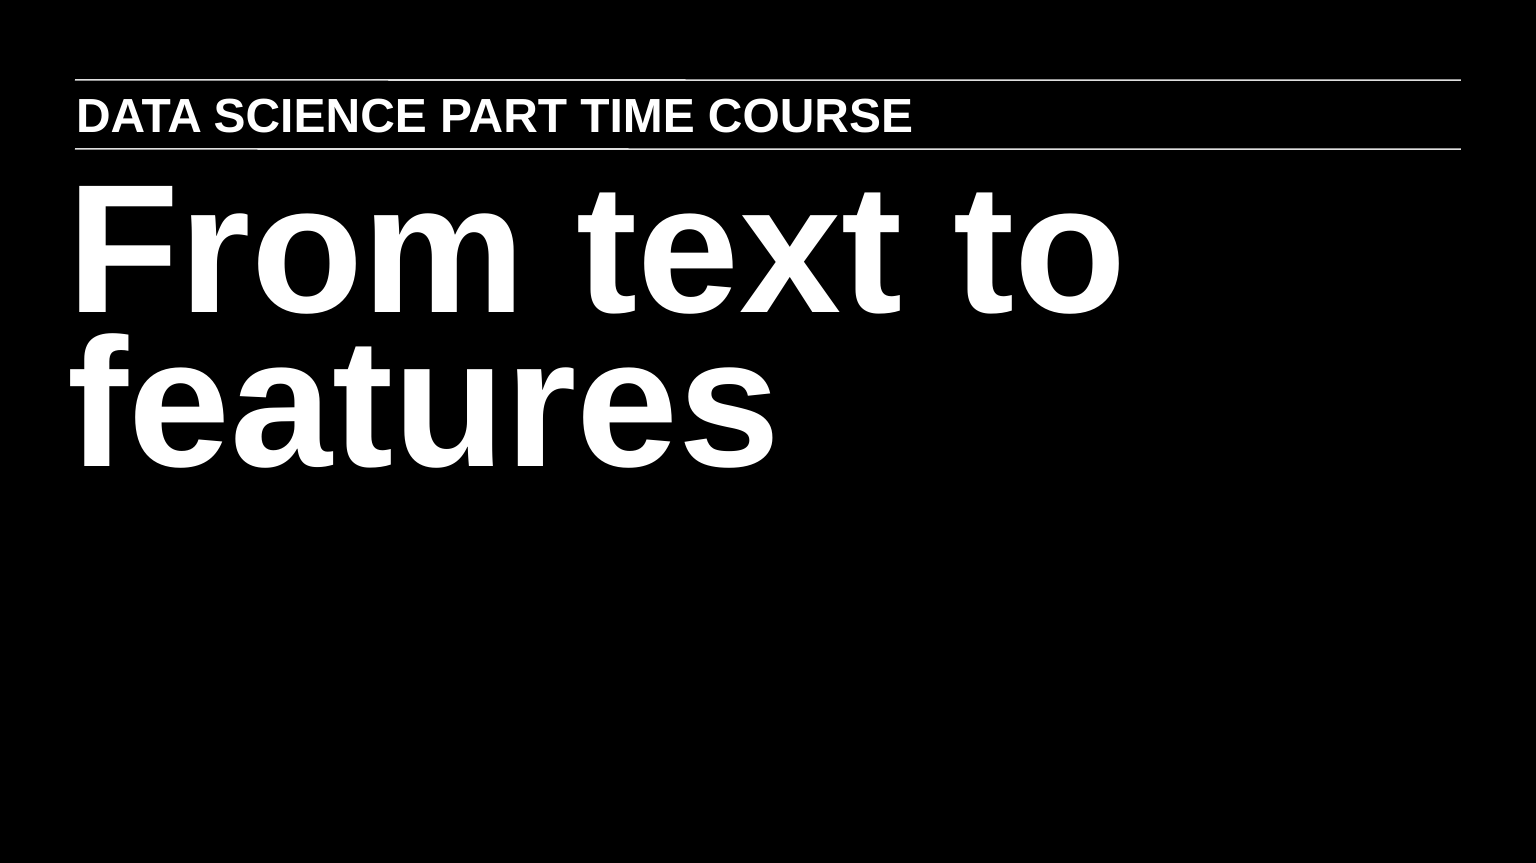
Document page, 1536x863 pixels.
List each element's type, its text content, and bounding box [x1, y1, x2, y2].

title From text to features [56, 182, 1440, 823]
list DATA SCIENCE PART TIME COURSE [60, 80, 1112, 184]
